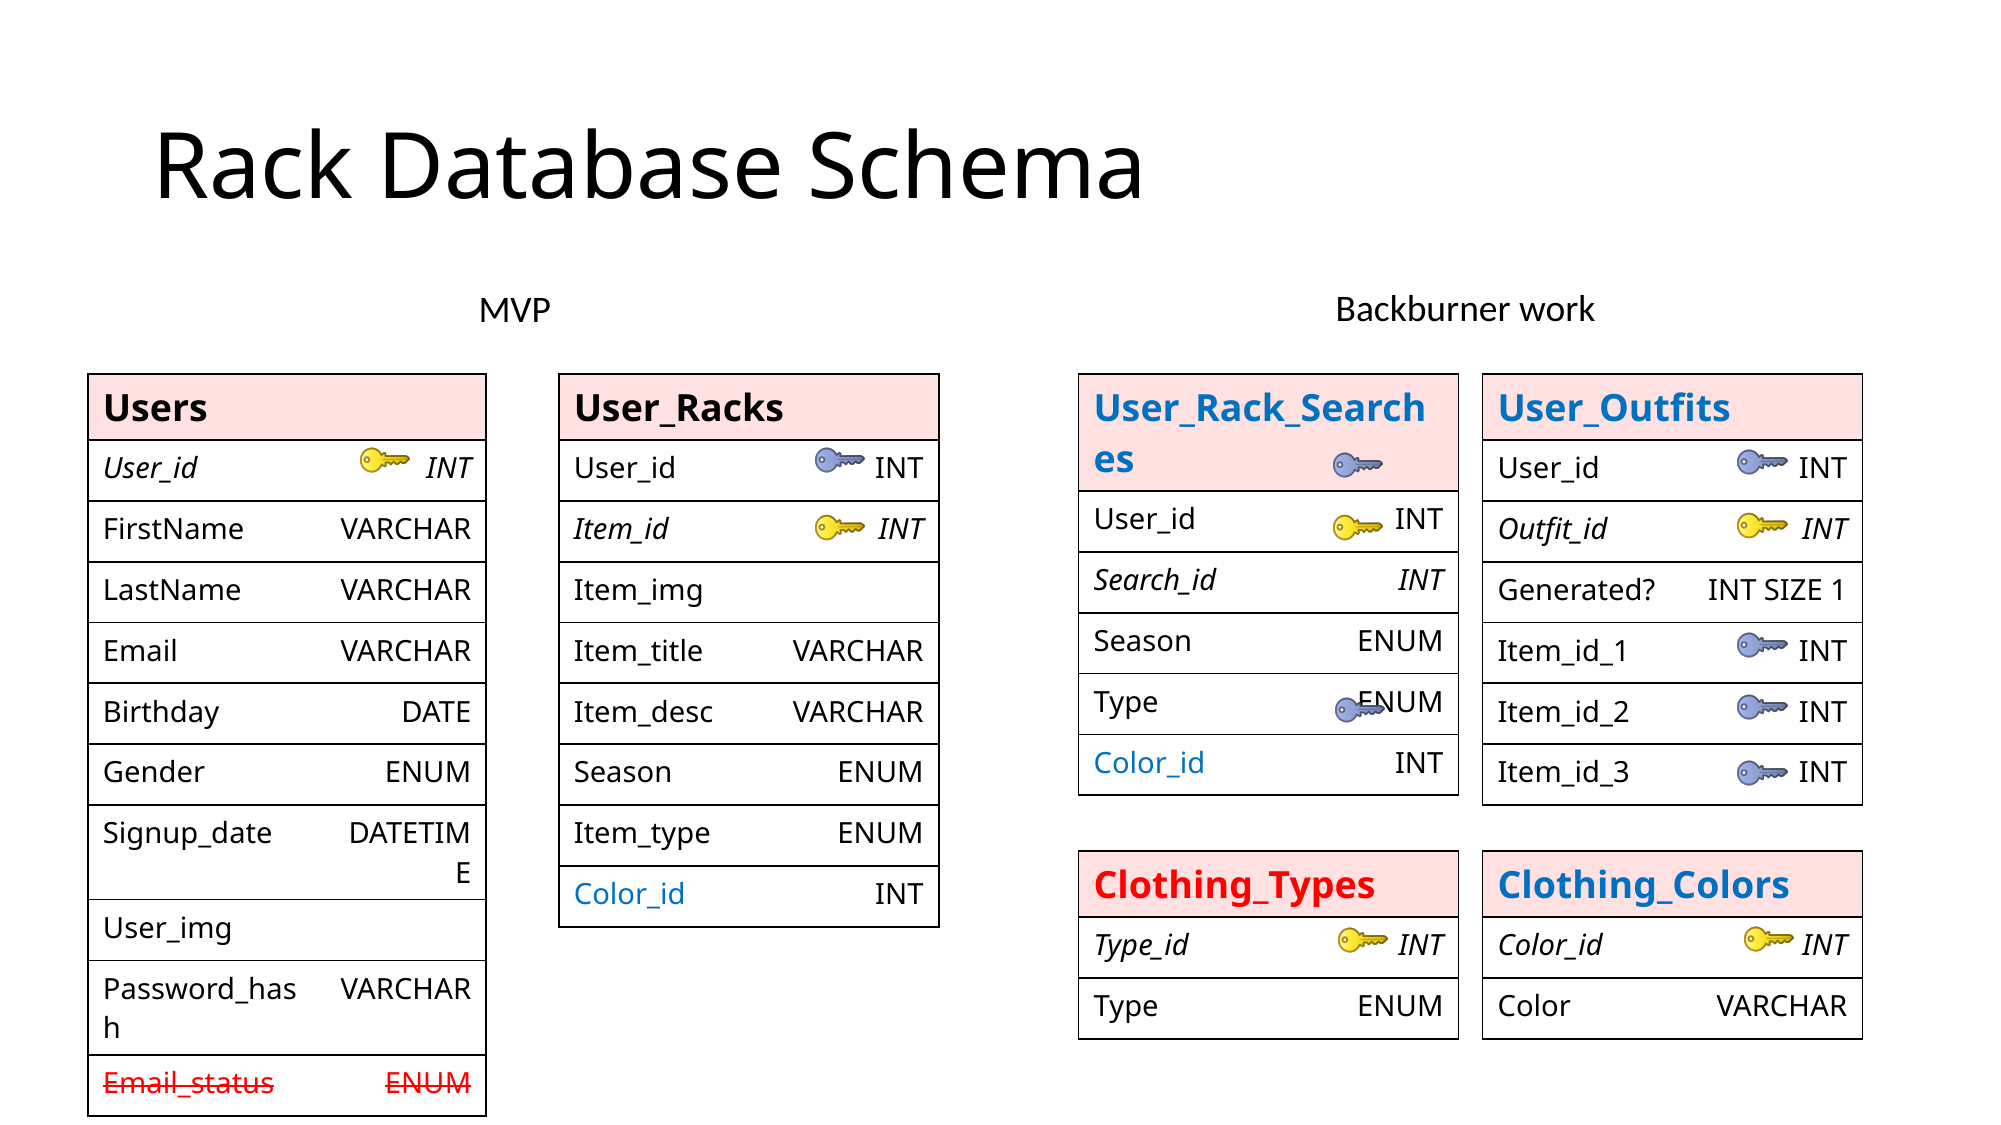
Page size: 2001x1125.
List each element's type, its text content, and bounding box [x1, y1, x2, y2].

table_cell INT [760, 441, 938, 500]
table_cell INT [1282, 553, 1458, 612]
table_cell Email [89, 623, 320, 682]
table_header Clothing_Types [1079, 852, 1458, 916]
table_cell Item_title [560, 623, 760, 682]
table_cell INT [1683, 918, 1862, 977]
table_cell VARCHAR [760, 684, 938, 743]
table_header User_Outfits [1483, 375, 1862, 439]
table_cell FirstName [89, 502, 320, 561]
table_cell ENUM [320, 1056, 485, 1115]
text_box Backburner work [1320, 276, 1645, 337]
table_cell ENUM [320, 745, 485, 804]
table_header Clothing_Colors [1483, 852, 1862, 916]
table_cell INT [320, 441, 485, 500]
table_cell INT [1282, 492, 1458, 551]
table_cell INT [1683, 441, 1862, 500]
table_cell INT [1683, 745, 1862, 804]
picture [1333, 440, 1383, 490]
table_cell INT [1683, 684, 1862, 743]
table_cell Item_type [560, 806, 760, 865]
table_cell [320, 900, 485, 960]
table_cell [760, 563, 938, 622]
table_cell VARCHAR [760, 623, 938, 682]
table_cell Outfit_id [1483, 502, 1683, 561]
table_cell ENUM [1282, 614, 1458, 673]
table_cell Type_id [1079, 918, 1279, 977]
table_cell DATE [320, 684, 485, 743]
table_cell Type [1079, 674, 1282, 734]
table_cell Color_id [560, 867, 760, 926]
picture [1737, 748, 1788, 798]
table_cell INT [1683, 502, 1862, 561]
table_cell User_id [1079, 492, 1282, 551]
table_cell VARCHAR [320, 502, 485, 561]
picture [1338, 915, 1388, 965]
picture [1333, 502, 1383, 553]
table_cell Color_id [1079, 735, 1282, 794]
table_cell Item_img [560, 563, 760, 622]
table_cell VARCHAR [320, 623, 485, 682]
table_cell INT [1282, 735, 1458, 794]
table_cell User_id [560, 441, 760, 500]
table_cell Email_status [89, 1056, 320, 1115]
table_header User_Rack_Searches [1079, 375, 1458, 490]
table_cell Item_id_3 [1483, 745, 1683, 804]
table_cell ENUM [760, 806, 938, 865]
picture [815, 435, 865, 485]
table_cell ENUM [1282, 674, 1458, 734]
table_cell Password_hash [89, 961, 320, 1054]
table_cell Item_id_2 [1483, 684, 1683, 743]
picture [1334, 685, 1385, 735]
table_cell Generated? [1483, 563, 1683, 622]
table_cell VARCHAR [1683, 979, 1862, 1038]
table_cell Birthday [89, 684, 320, 743]
picture [360, 435, 410, 485]
table_cell Season [1079, 614, 1282, 673]
table_cell User_id [1483, 441, 1683, 500]
picture [815, 502, 865, 553]
text_box MVP [463, 277, 600, 337]
table_cell DATETIME [320, 806, 485, 899]
title Rack Database Schema [137, 59, 1863, 278]
table_header Users [89, 375, 485, 439]
table_cell Item_id [560, 502, 760, 561]
picture [1737, 620, 1788, 670]
table_cell Color [1483, 979, 1683, 1038]
picture [1737, 682, 1788, 732]
table_cell Season [560, 745, 760, 804]
table_cell Item_desc [560, 684, 760, 743]
table_cell ENUM [760, 745, 938, 804]
table_cell Color_id [1483, 918, 1683, 977]
picture [1737, 500, 1788, 551]
table_cell LastName [89, 563, 320, 622]
table_cell INT [760, 502, 938, 561]
table_cell Type [1079, 979, 1279, 1038]
picture [1737, 436, 1788, 487]
table_cell INT SIZE 1 [1683, 563, 1862, 622]
table_cell User_id [89, 441, 320, 500]
picture [1744, 914, 1794, 964]
table_cell Search_id [1079, 553, 1282, 612]
table_cell Gender [89, 745, 320, 804]
table_cell INT [1683, 623, 1862, 682]
table_cell INT [1279, 918, 1458, 977]
table_cell User_img [89, 900, 320, 960]
table_cell VARCHAR [320, 563, 485, 622]
table_cell Item_id_1 [1483, 623, 1683, 682]
table_cell INT [760, 867, 938, 926]
table_cell VARCHAR [320, 961, 485, 1054]
table_header User_Racks [560, 375, 938, 439]
table_cell ENUM [1279, 979, 1458, 1038]
table_cell Signup_date [89, 806, 320, 899]
